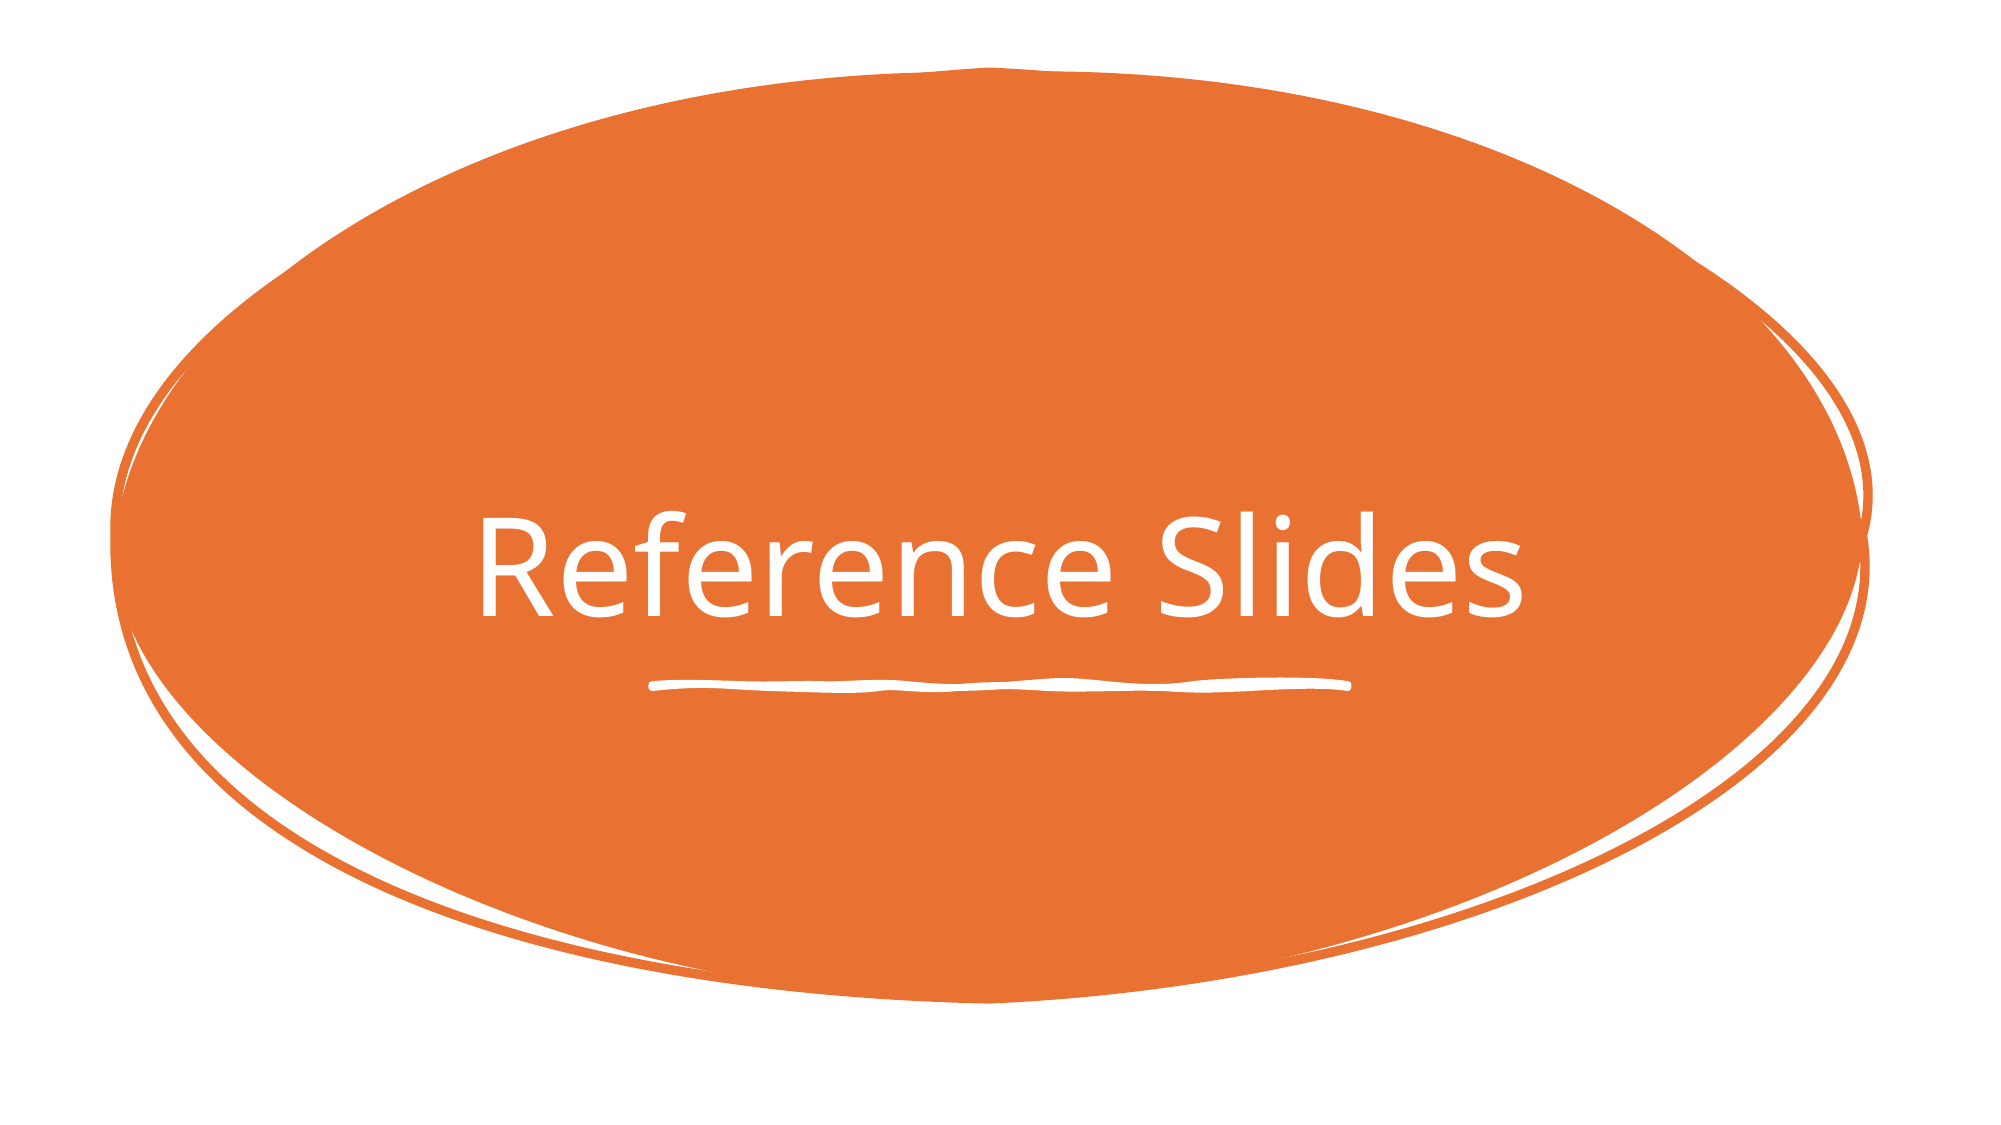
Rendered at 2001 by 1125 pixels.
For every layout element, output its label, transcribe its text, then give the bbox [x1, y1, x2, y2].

text_box [650, 679, 1350, 692]
title Reference Slides [338, 313, 1661, 655]
text_box [0, 0, 2000, 1125]
text_box [113, 70, 1870, 1001]
